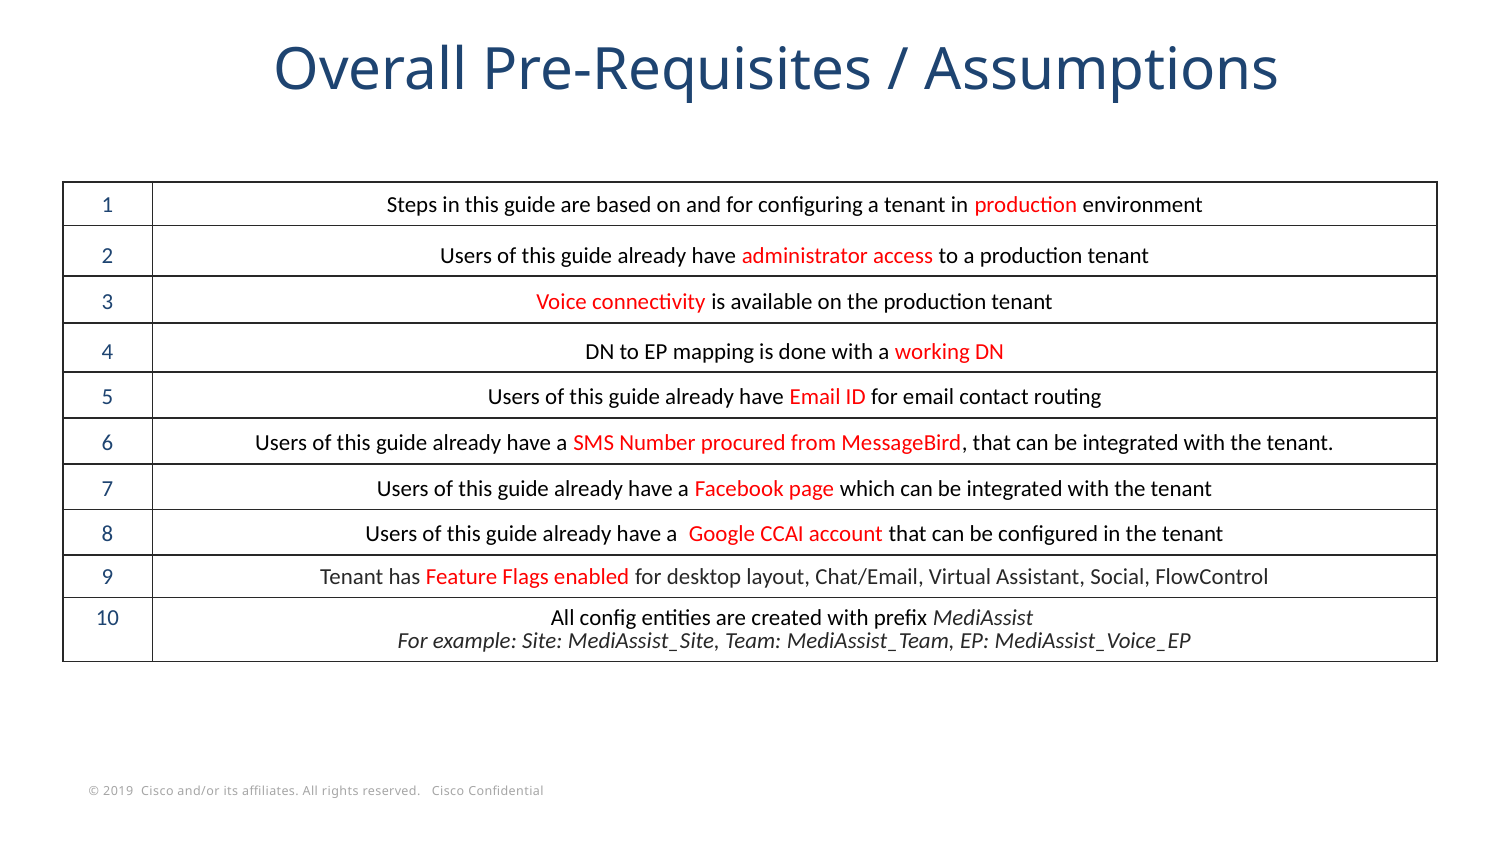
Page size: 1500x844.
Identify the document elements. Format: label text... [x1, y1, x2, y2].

table_cell All config entities are created with prefix MediAssist For example: Site: MediAssist_Site, Team: MediAssist_Team, EP: MediAssist_Voice_EP [153, 598, 1436, 661]
table_cell Users of this guide already have a SMS Number procured from MessageBird, that can be integrated with the tenant. [153, 419, 1436, 463]
table_header Steps in this guide are based on and for configuring a tenant in production environment [153, 183, 1436, 225]
table_cell 4 [64, 324, 152, 371]
table_cell 6 [64, 419, 152, 463]
table_cell Users of this guide already have a Google CCAI account that can be configured in the tenant [153, 510, 1436, 554]
table_cell 5 [64, 373, 152, 417]
table_header 1 [64, 183, 152, 225]
table_cell Users of this guide already have a Facebook page which can be integrated with the tenant [153, 465, 1436, 509]
text_box Overall Pre-Requisites / Assumptions [258, 23, 1295, 109]
table_cell 2 [64, 226, 152, 275]
table_cell 8 [64, 510, 152, 554]
table_cell 3 [64, 277, 152, 322]
table_cell Users of this guide already have Email ID for email contact routing [153, 373, 1436, 417]
table_cell Voice connectivity is available on the production tenant [153, 277, 1436, 322]
table_cell 9 [64, 556, 152, 597]
table_cell 10 [64, 598, 152, 661]
table_cell Tenant has Feature Flags enabled for desktop layout, Chat/Email, Virtual Assistant, Social, FlowControl [153, 556, 1436, 597]
table_cell DN to EP mapping is done with a working DN [153, 324, 1436, 371]
table_cell 7 [64, 465, 152, 509]
table_cell Users of this guide already have administrator access to a production tenant [153, 226, 1436, 275]
